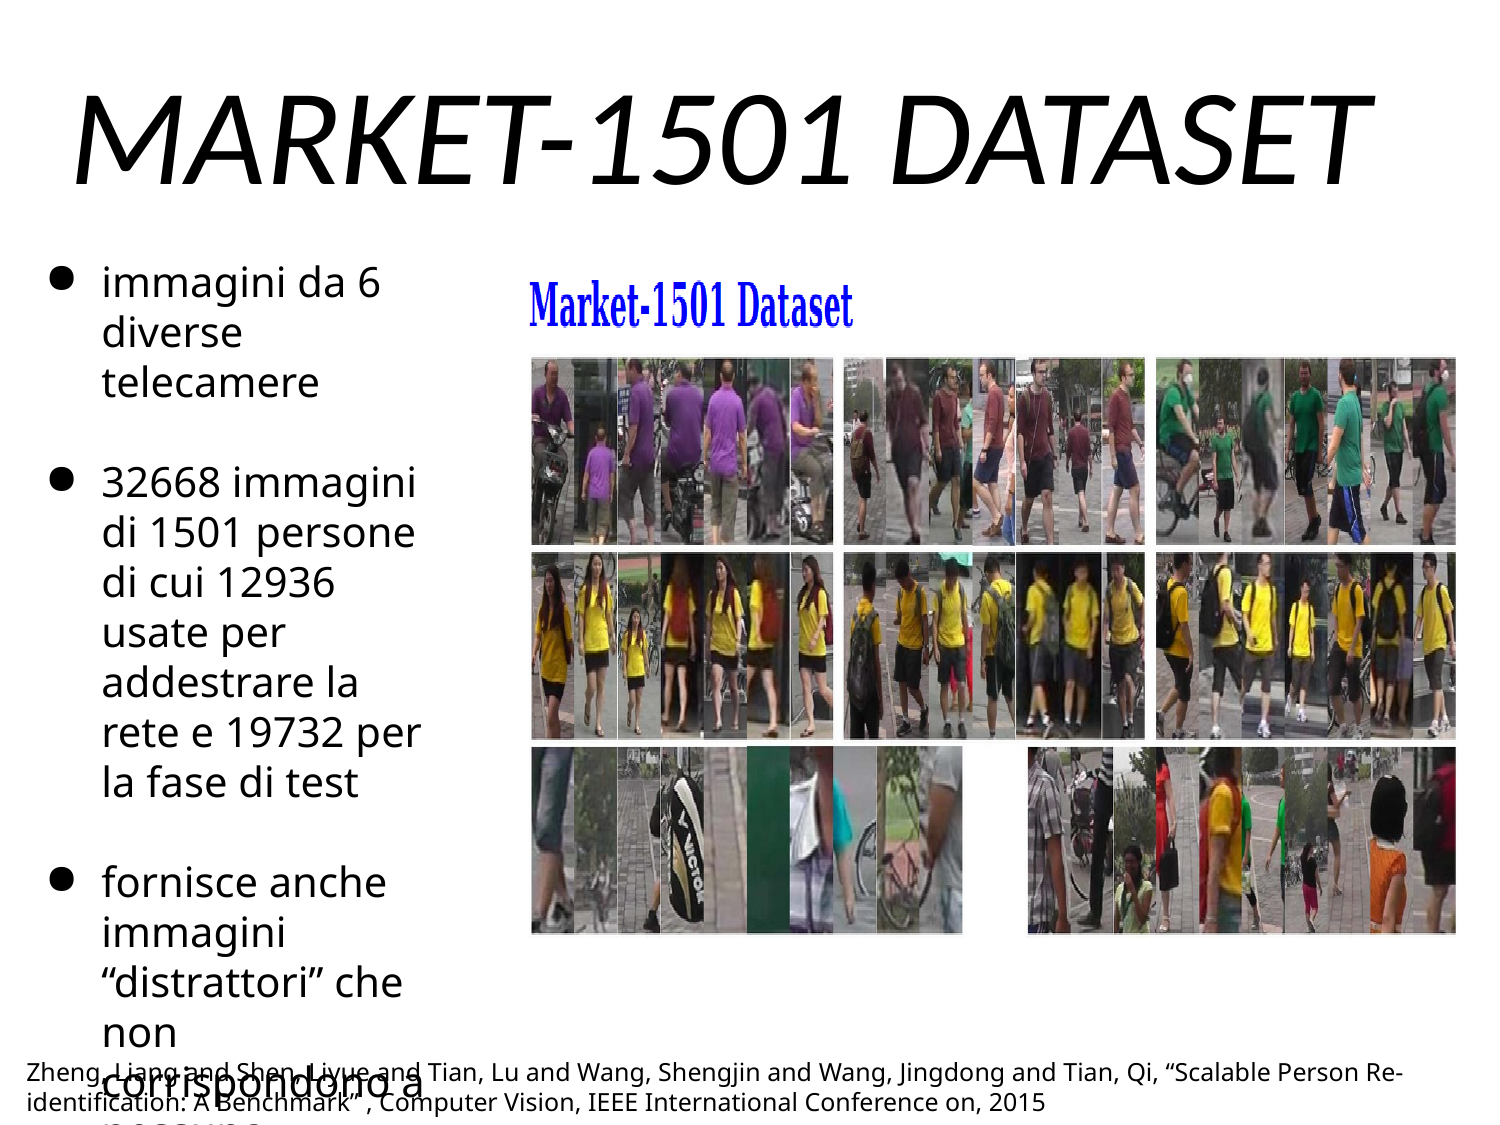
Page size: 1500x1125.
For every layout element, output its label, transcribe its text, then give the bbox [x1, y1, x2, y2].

text_box Zheng, Liang and Shen, Liyue and Tian, Lu and Wang, Shengjin and Wang, Jingdong and Tian, Qi, “Scalable Person Re-identification: A Benchmark” , Computer Vision, IEEE International Conference on, 2015 [11, 1049, 1500, 1124]
picture [518, 265, 1489, 977]
text_box immagini da 6 diverse telecamere 32668 immagini di 1501 persone di cui 12936 usate per addestrare la rete e 19732 per la fase di test fornisce anche immagini “distrattori” che non corrispondono a nessuna persona [11, 240, 452, 885]
title MARKET-1501 DATASET [54, 31, 1440, 249]
